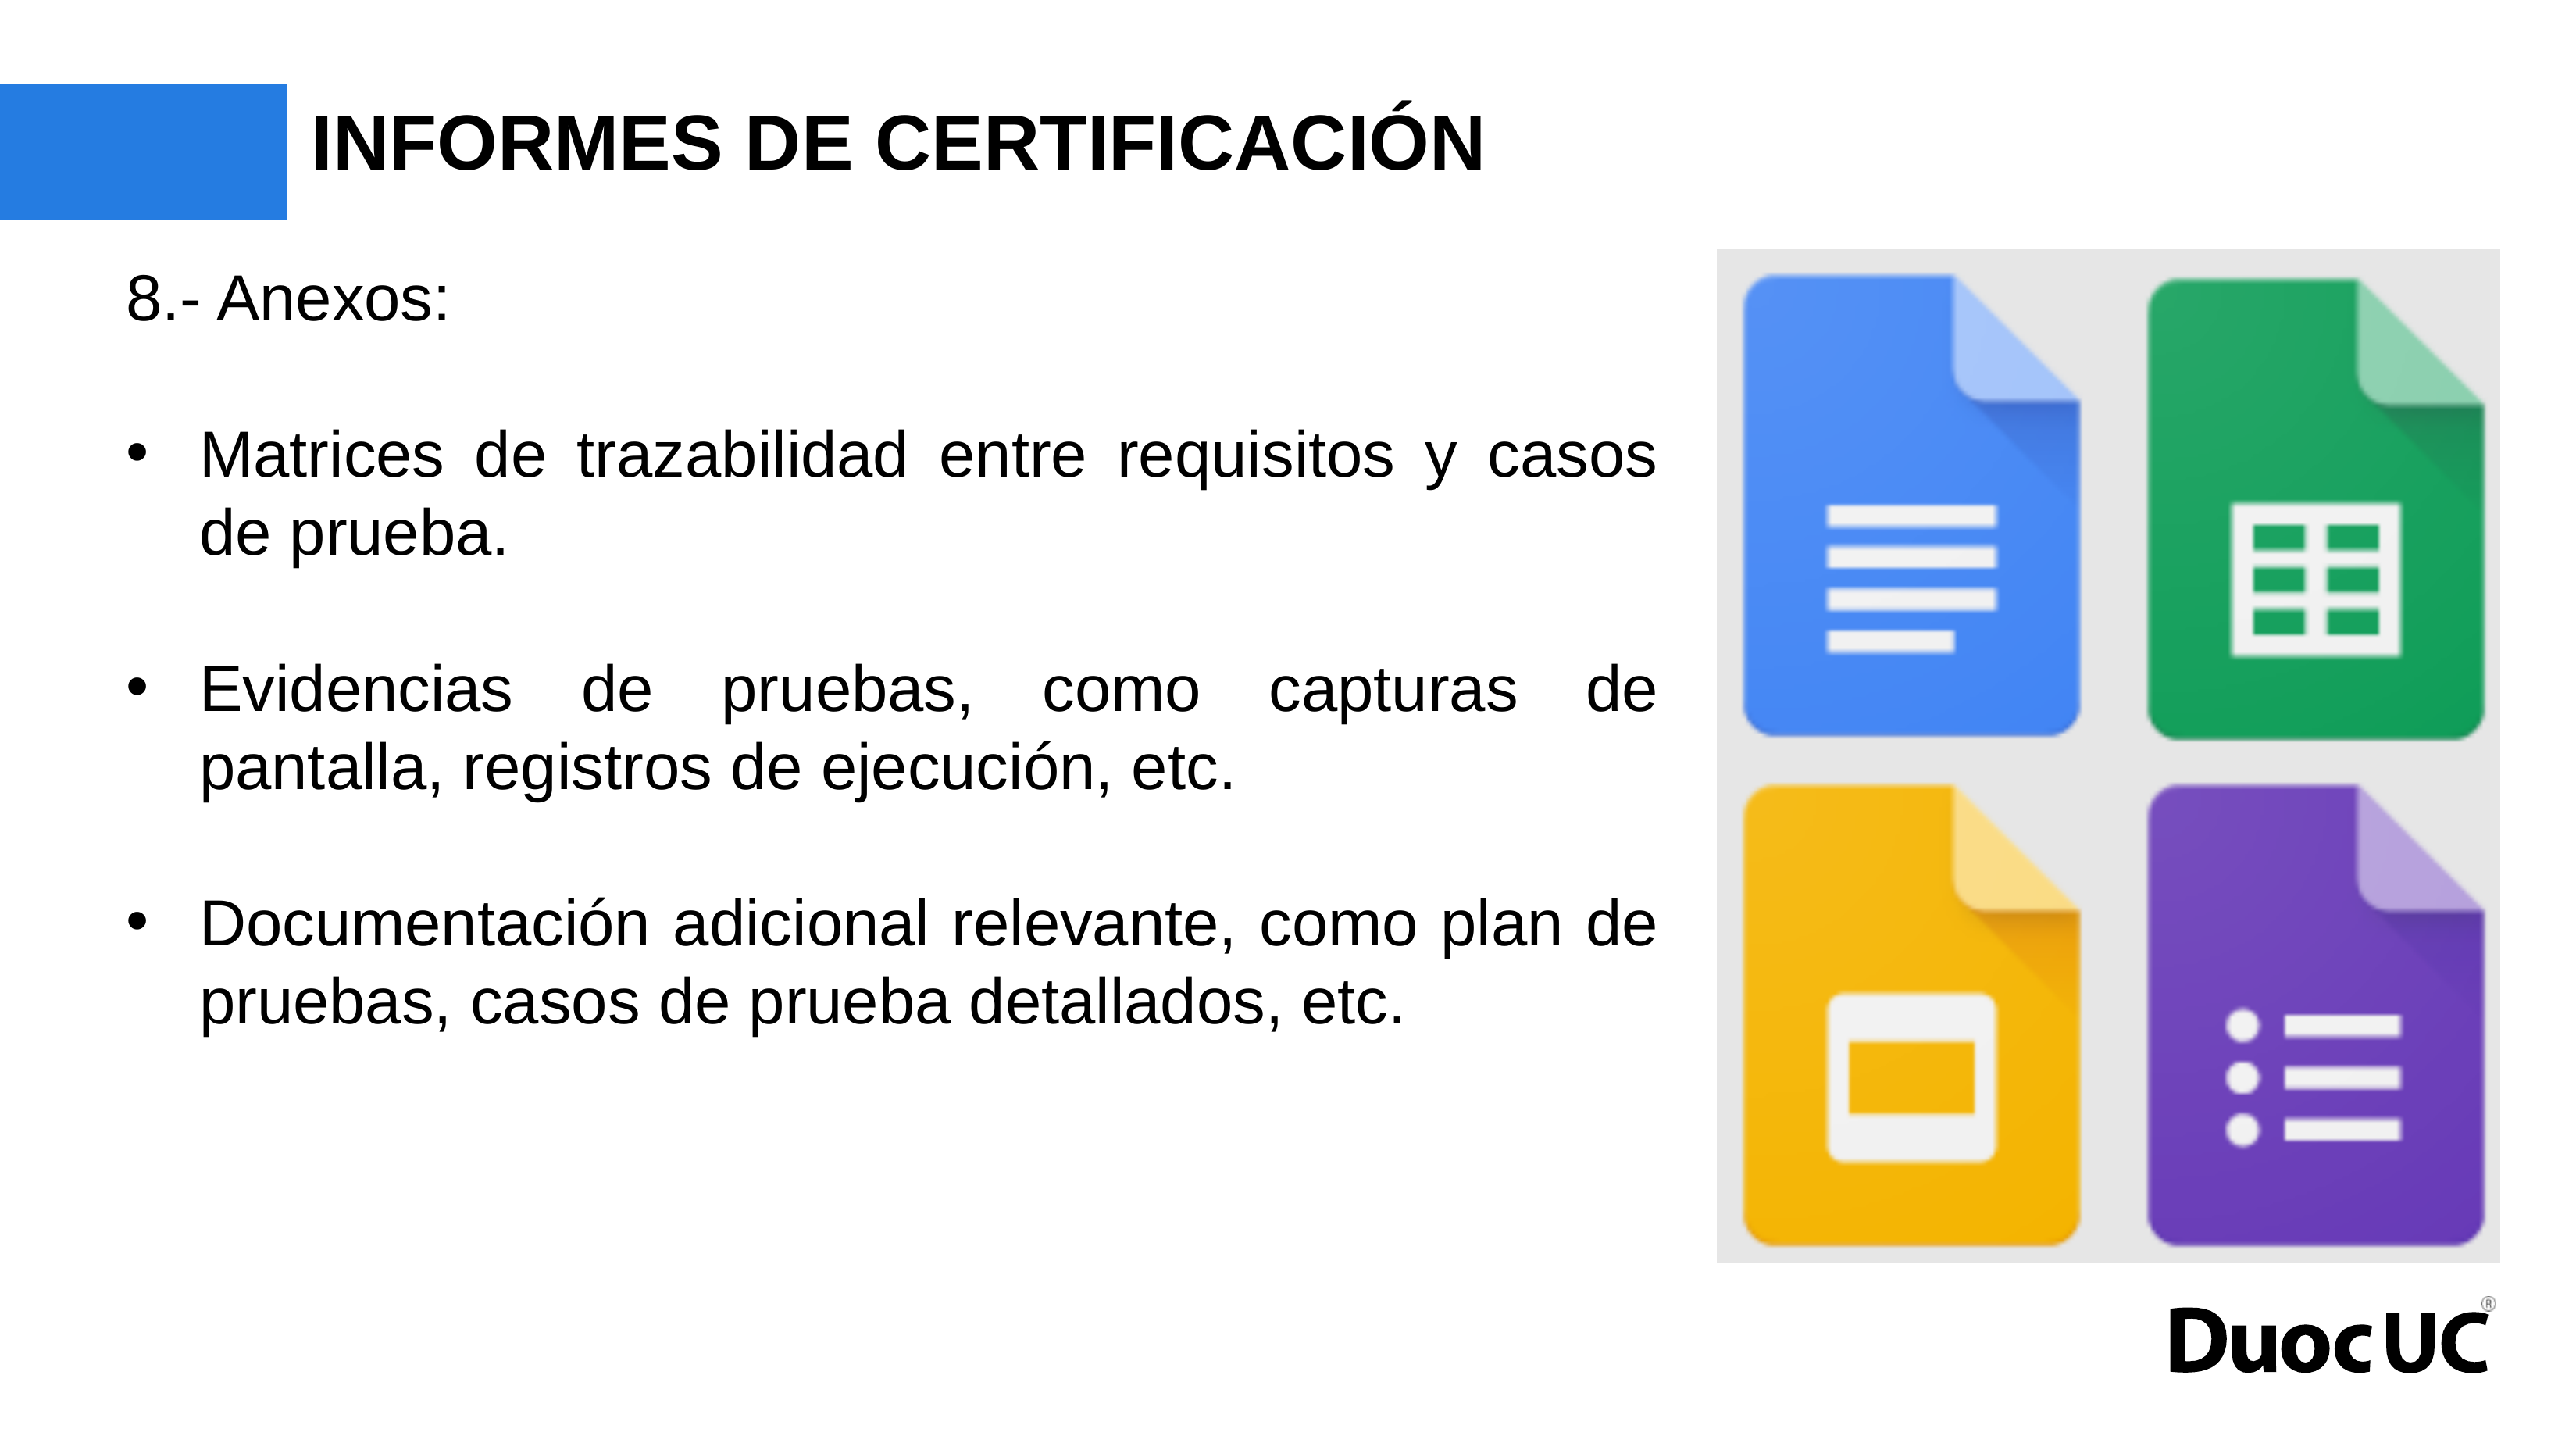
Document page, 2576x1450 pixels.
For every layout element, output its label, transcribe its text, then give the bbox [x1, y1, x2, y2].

picture [1717, 249, 2501, 1263]
title INFORMES DE CERTIFICACIÓN [311, 91, 2489, 187]
text_box 8.- Anexos: Matrices de trazabilidad entre requisitos y casos de prueba. Evidencias de pruebas, como capturas de pantalla, registros de ejecución, etc. Documentación adicional relevante, como plan de pruebas, casos de prueba detallados, etc. [126, 255, 1659, 1038]
picture [2481, 1296, 2496, 1312]
